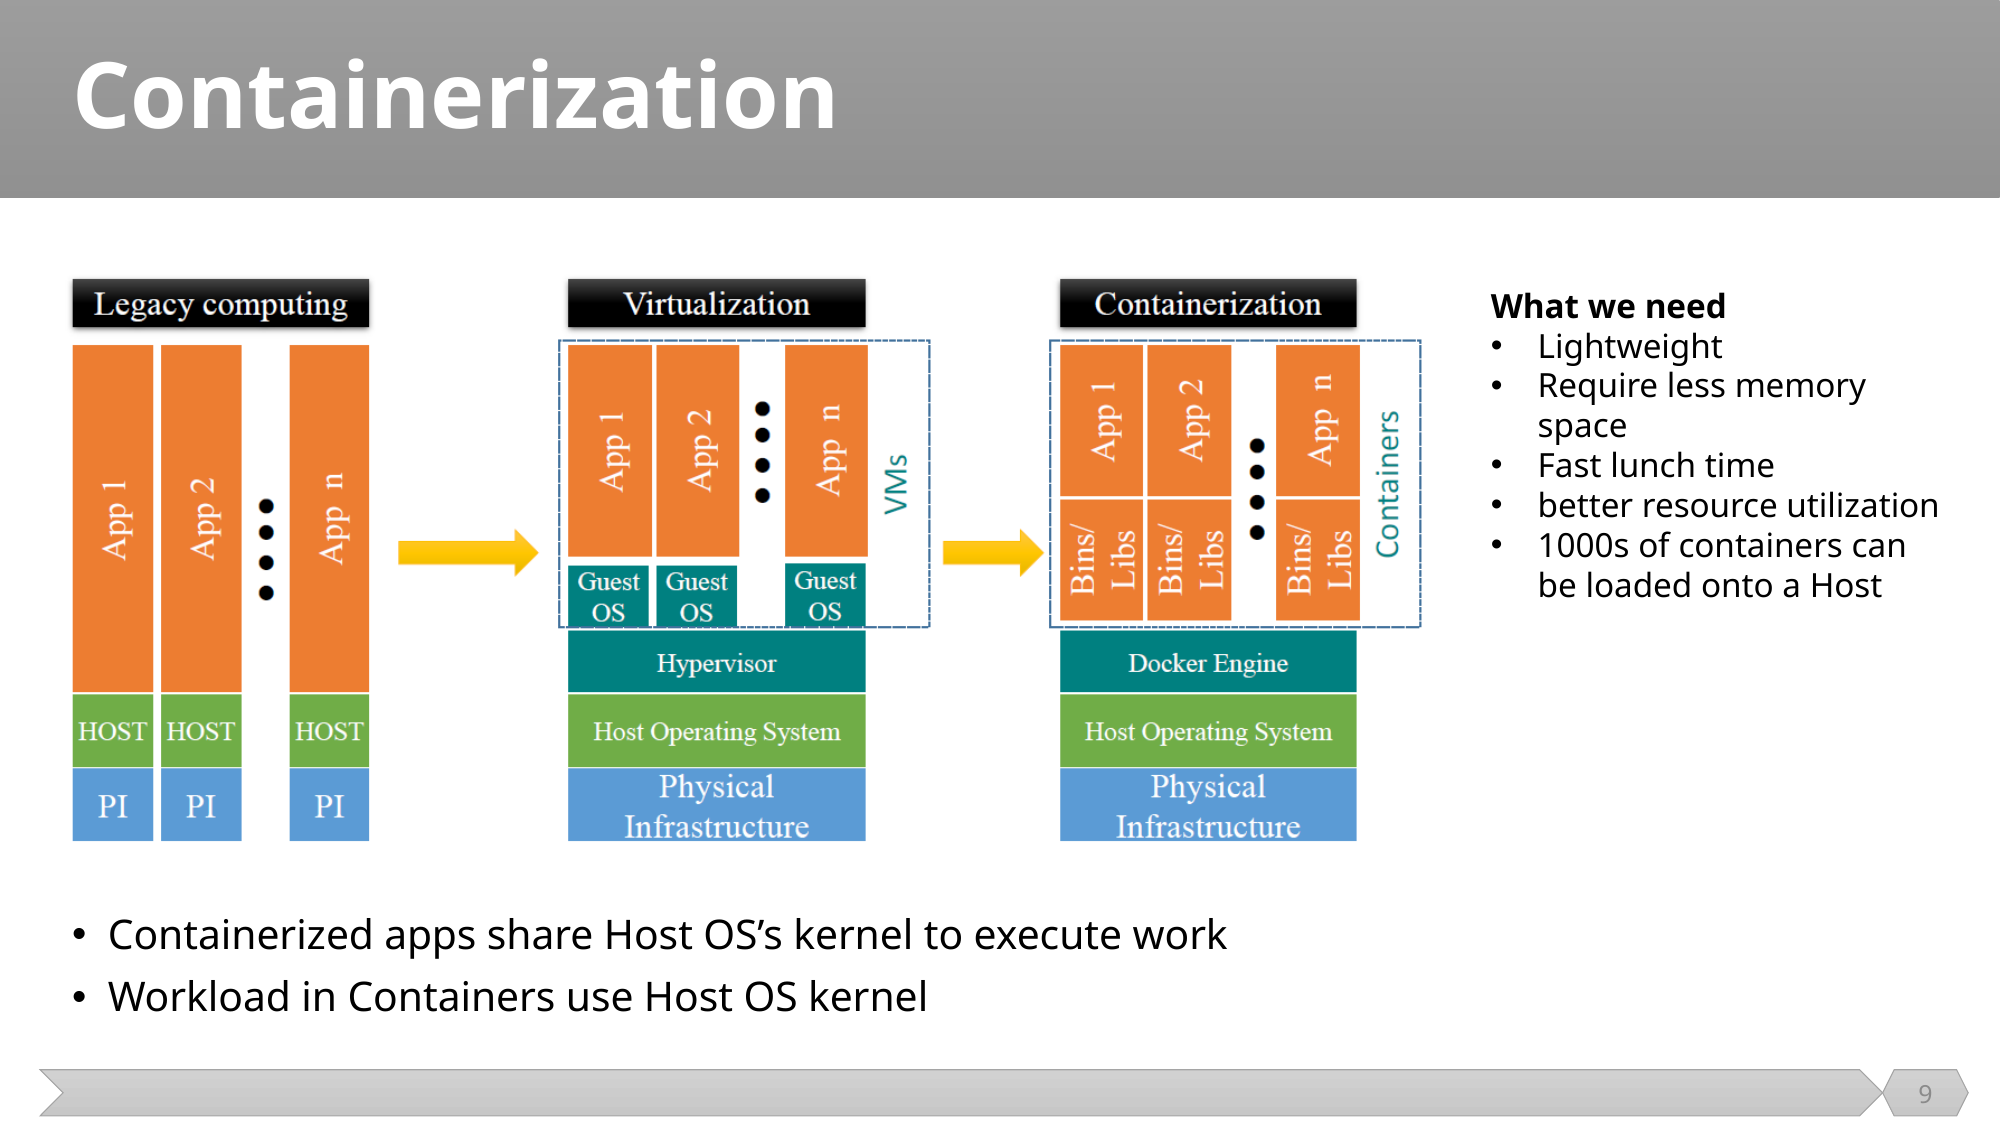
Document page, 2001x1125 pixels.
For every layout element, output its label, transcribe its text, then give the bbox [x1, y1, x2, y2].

slide_number 9 [1882, 1065, 1969, 1125]
list Containerized apps share Host OS’s kernel to execute work Workload in Containers use Host OS kernel [56, 230, 1969, 1032]
text_box What we need Lightweight Require less memory space Fast lunch time better resource utilization 1000s of containers can be loaded onto a Host [1476, 277, 1969, 652]
title Containerization [56, 0, 1969, 199]
picture [56, 260, 1426, 859]
